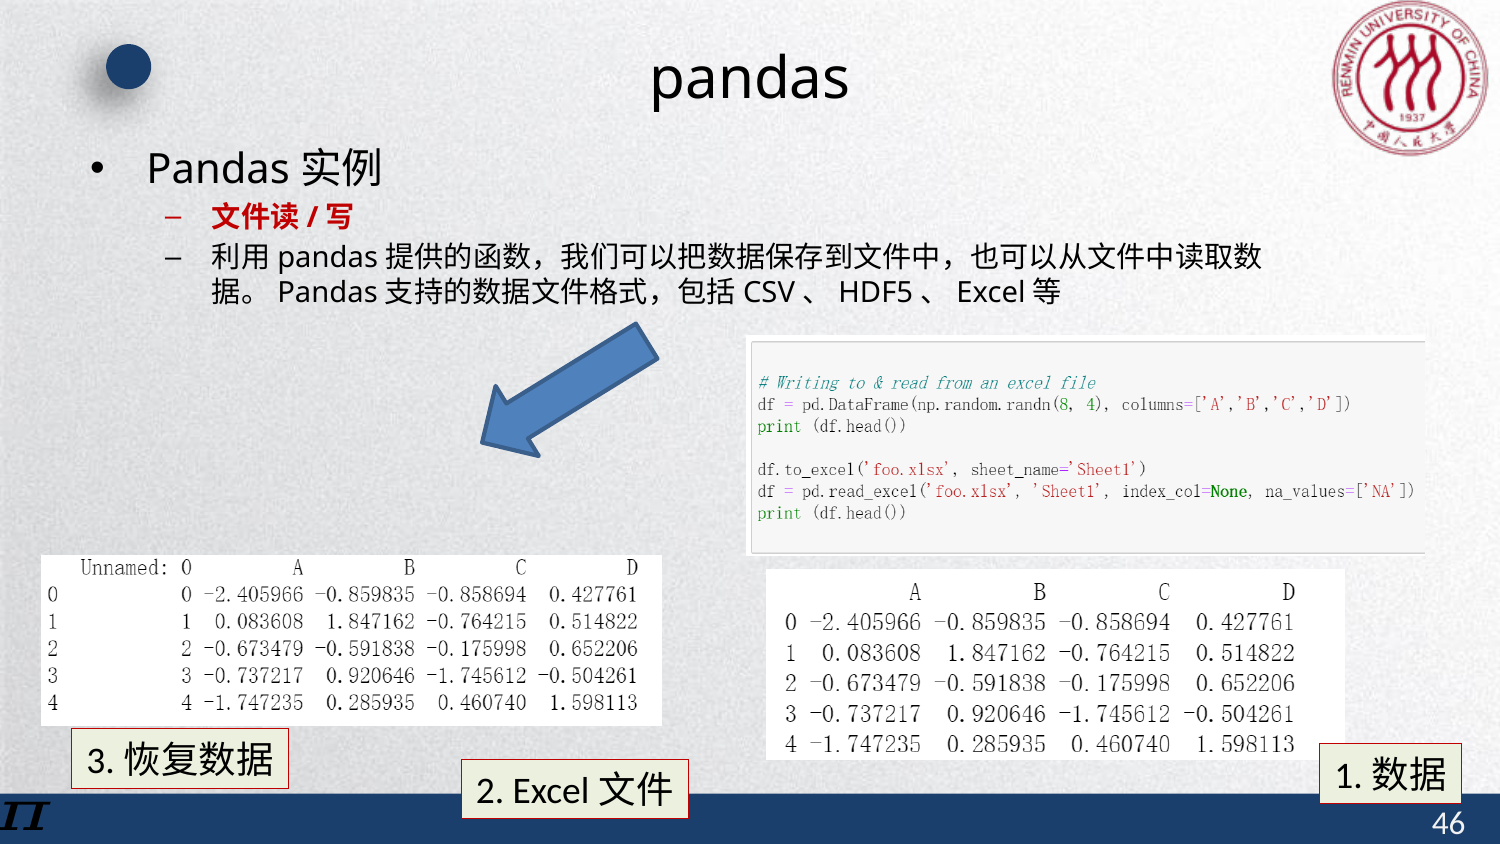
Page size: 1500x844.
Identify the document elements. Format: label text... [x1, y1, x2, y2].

text_box 1.数据 [1319, 743, 1462, 804]
picture [0, 0, 1500, 793]
picture [765, 569, 1345, 760]
text_box 2. Excel文件 [461, 759, 689, 819]
title pandas [75, 33, 1425, 116]
list Pandas实例 文件读/写 利用pandas提供的函数，我们可以把数据保存到文件中，也可以从文件中读取数据。Pandas支持的数据文件格式，包括CSV、HDF5、Excel等 [75, 134, 1425, 781]
picture [689, 781, 1319, 793]
text_box [480, 321, 660, 459]
text_box 3.恢复数据 [71, 735, 289, 789]
